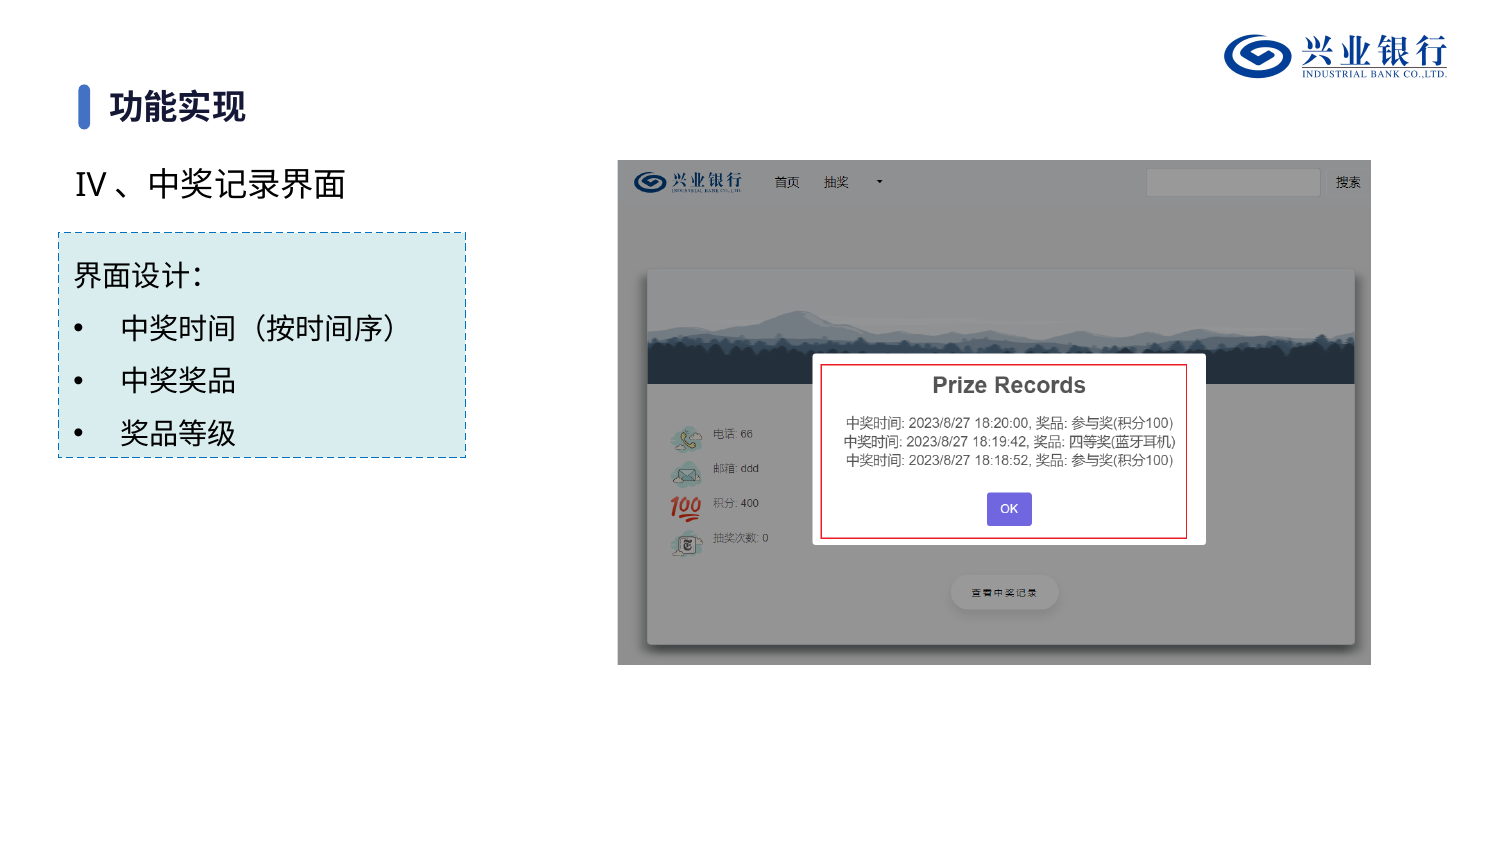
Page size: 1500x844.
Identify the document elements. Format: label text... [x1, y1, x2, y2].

picture [617, 160, 1371, 665]
text_box 界面设计： 中奖时间（按时间序） 中奖奖品 奖品等级 [58, 232, 466, 458]
text_box IV、中奖记录界面 [60, 155, 457, 211]
picture [1218, 26, 1466, 88]
title 功能实现 [94, 65, 1406, 147]
